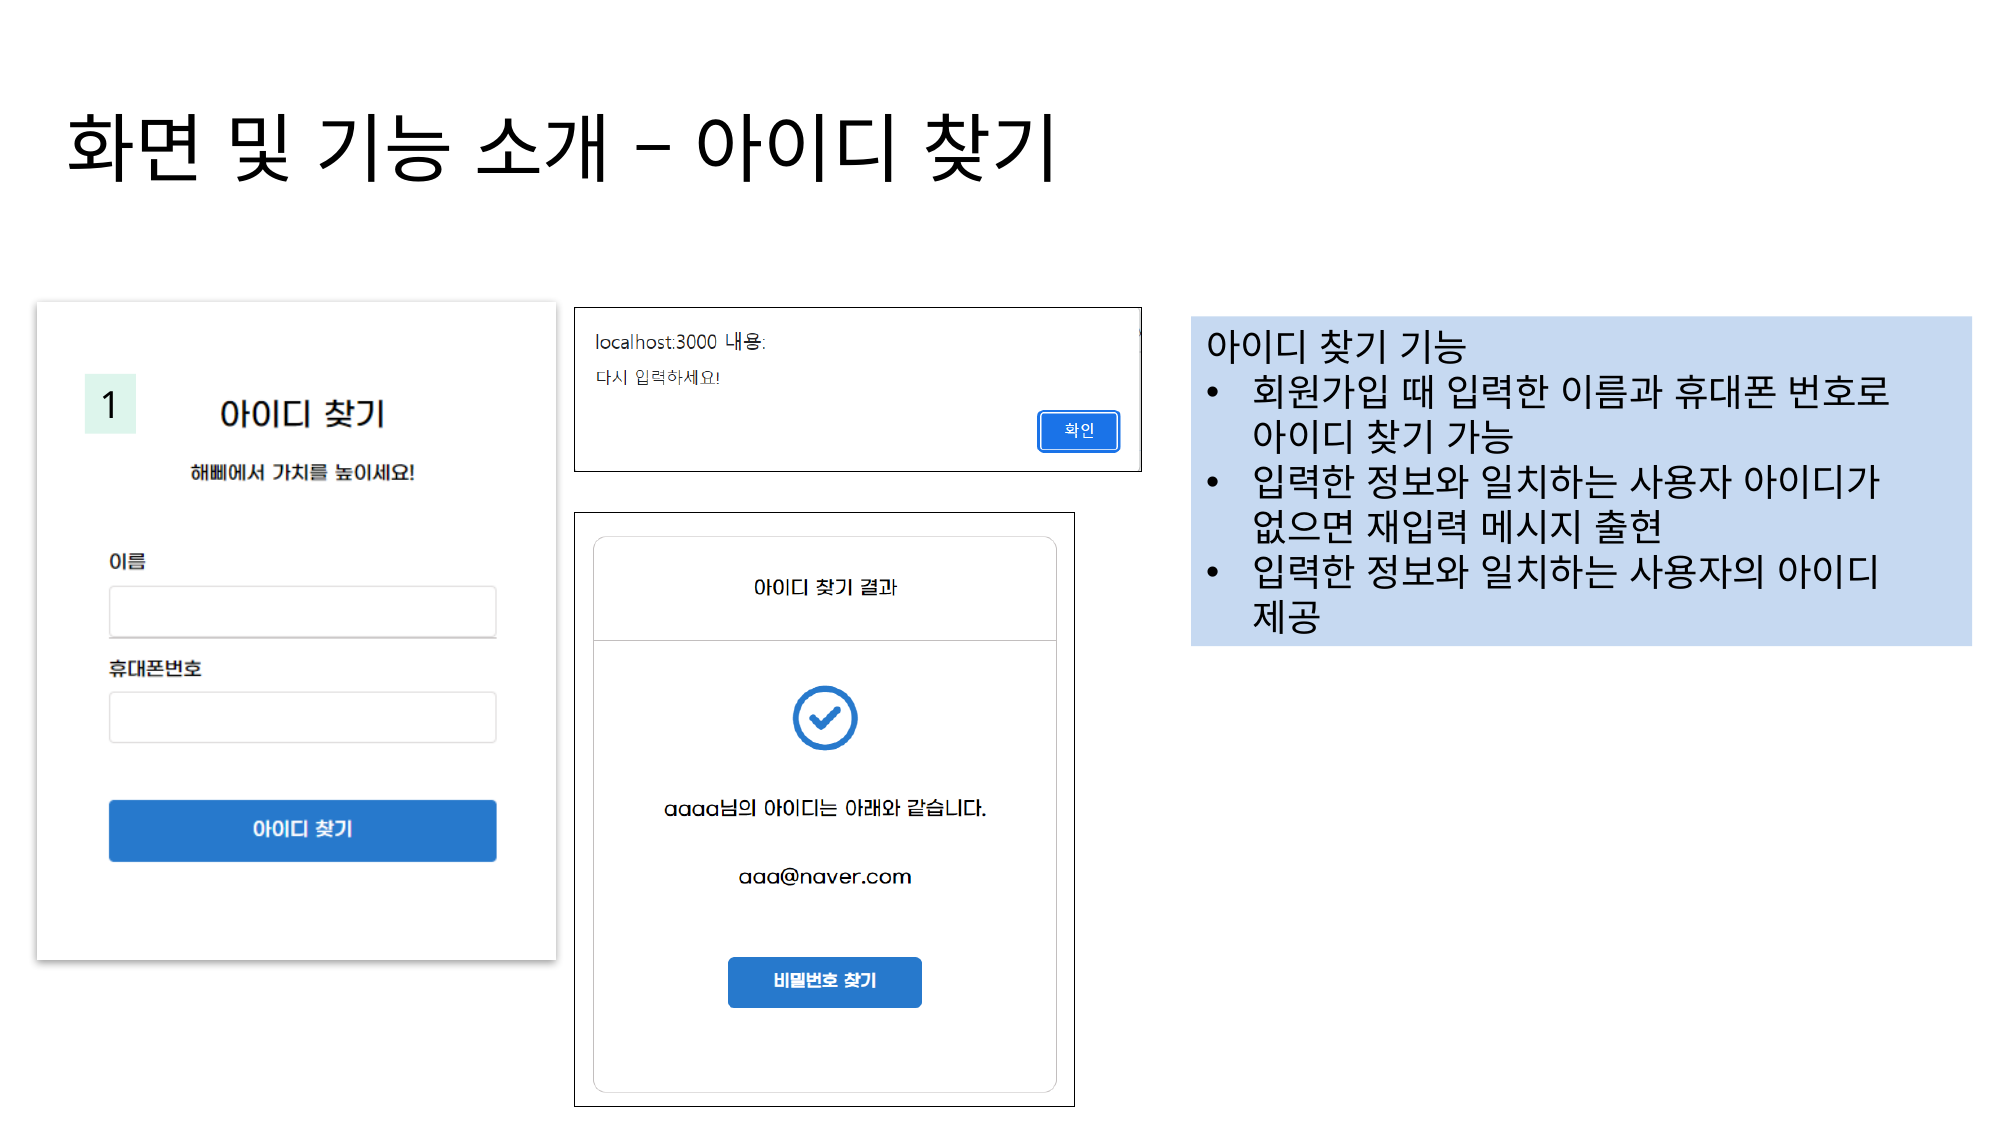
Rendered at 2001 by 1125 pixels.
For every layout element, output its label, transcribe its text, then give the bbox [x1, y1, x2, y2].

picture [574, 512, 1075, 1107]
picture [51, 316, 542, 946]
picture [574, 307, 1142, 472]
text_box 아이디 찾기 기능 회원가입 때 입력한 이름과 휴대폰 번호로 아이디 찾기 가능 입력한 정보와 일치하는 사용자 아이디가 없으면 재입력 메시지 출현 입력한 정보와 일치하는 사용자의 아이디 제공 [1191, 316, 1973, 647]
text_box 화면 및 기능 소개 – 아이디 찾기 [51, 94, 1777, 214]
